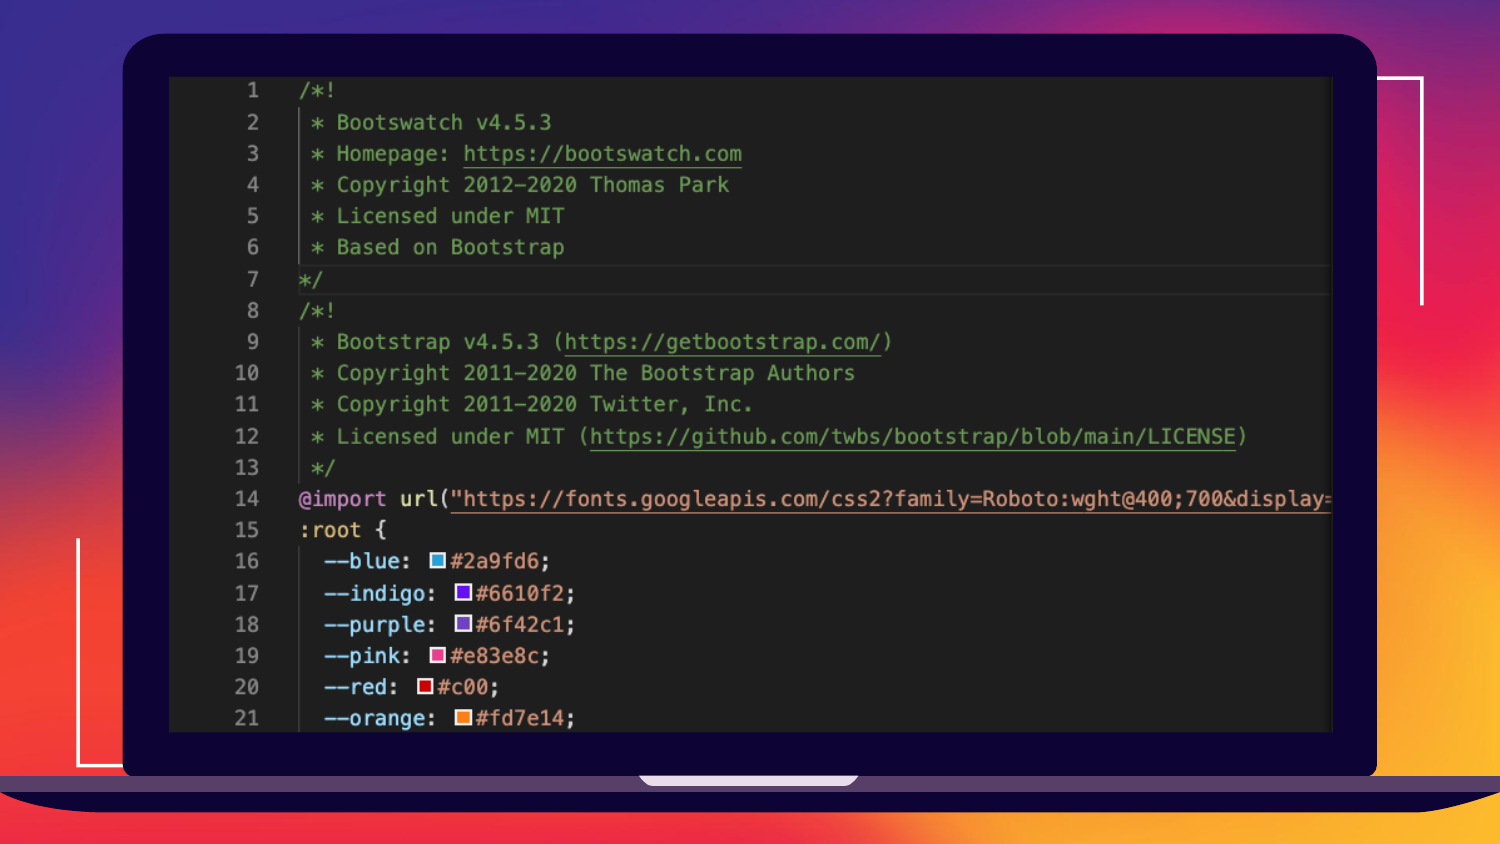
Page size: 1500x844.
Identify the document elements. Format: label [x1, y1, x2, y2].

picture [0, 0, 1500, 33]
text_box [0, 33, 1500, 813]
picture [0, 813, 1500, 844]
